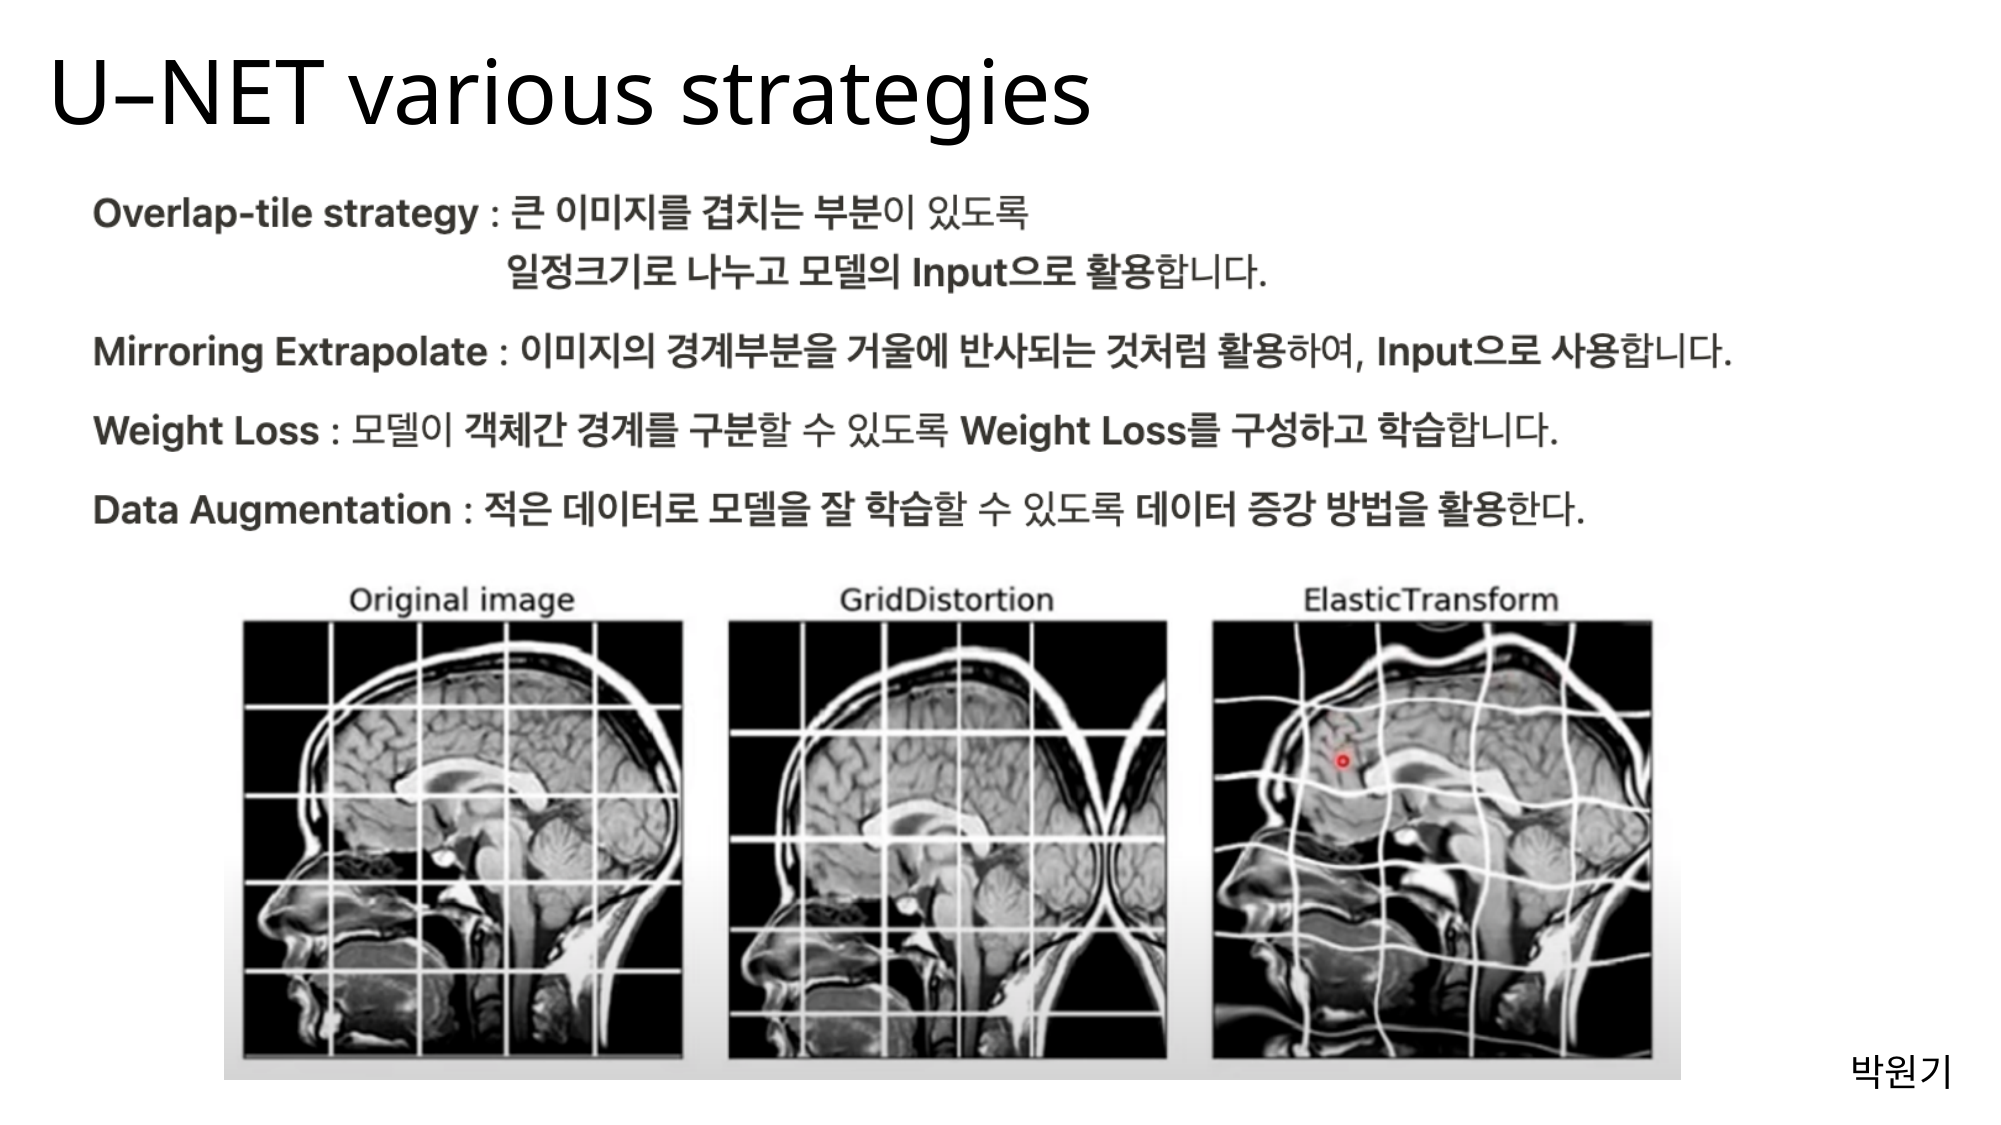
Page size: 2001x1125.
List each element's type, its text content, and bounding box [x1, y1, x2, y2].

text_box 박원기 [1835, 1041, 1985, 1102]
picture [224, 567, 1681, 1080]
picture [75, 185, 1750, 542]
title U–NET various strategies [32, 32, 1499, 159]
